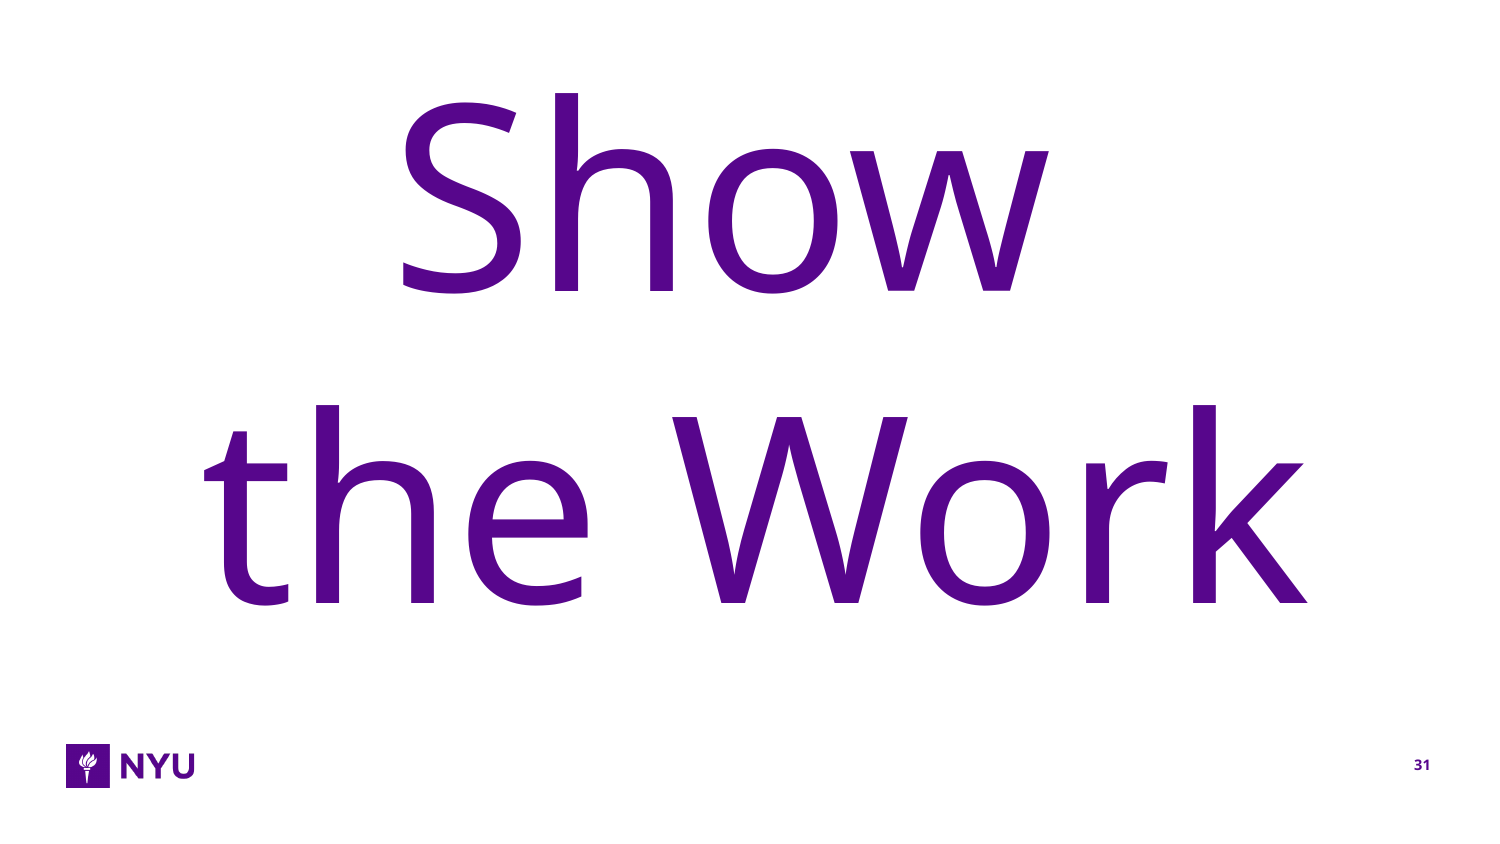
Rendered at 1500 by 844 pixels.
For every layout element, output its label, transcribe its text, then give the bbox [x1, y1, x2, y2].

title Show the Work [56, 15, 1455, 334]
picture [66, 744, 195, 788]
